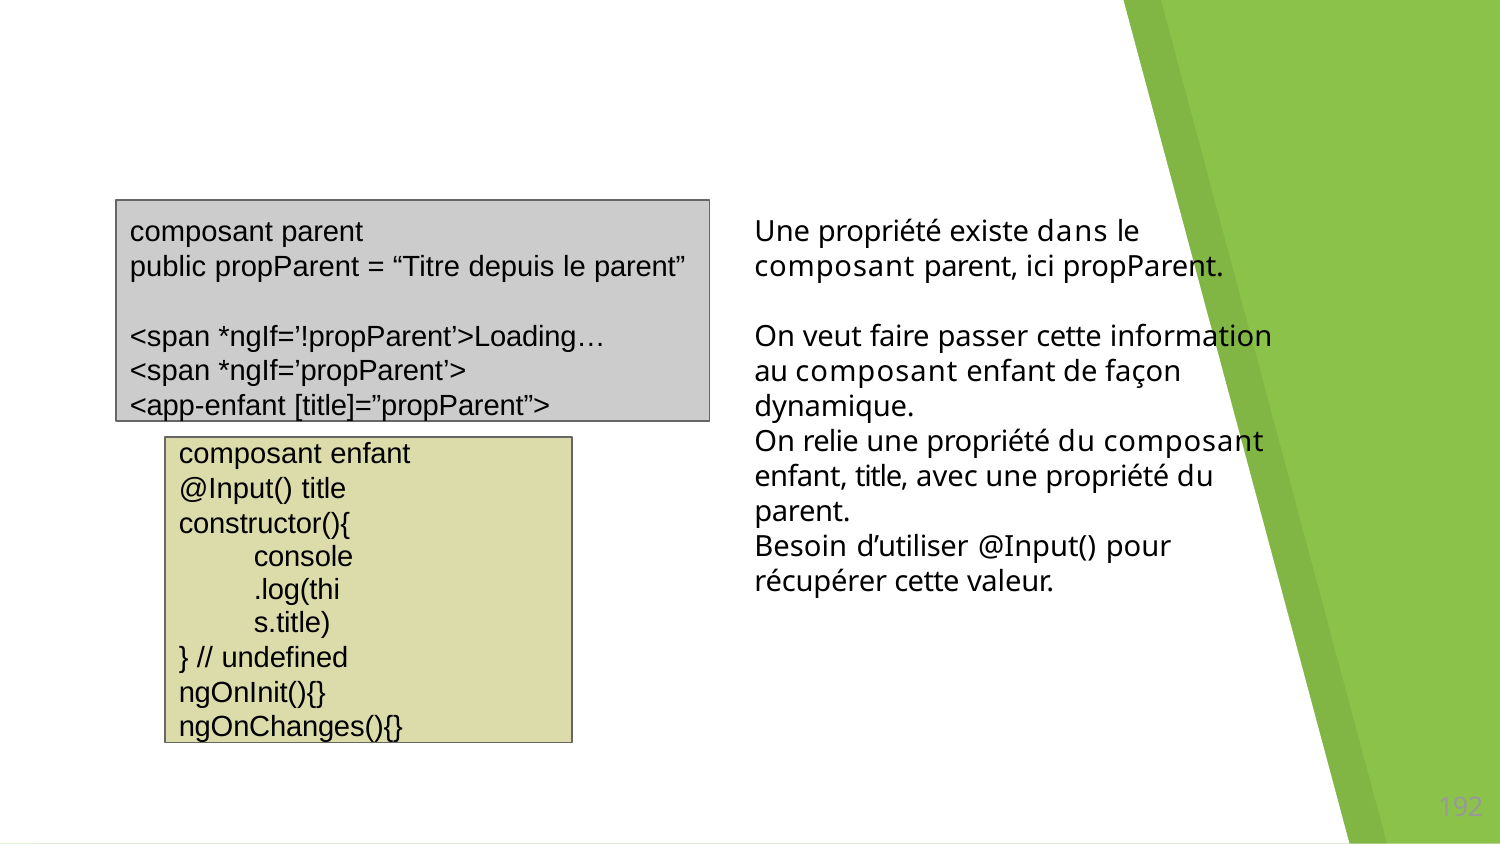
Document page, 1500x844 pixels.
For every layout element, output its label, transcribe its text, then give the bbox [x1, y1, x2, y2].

slide_number 189 [1431, 794, 1488, 844]
text_box Une propriété existe dans le composant parent, ici propParent. [752, 210, 1284, 283]
text_box On veut faire passer cette information au composant enfant de façon dynamique. [752, 315, 1302, 420]
text_box composant enfant @Input() title constructor(){ console.log(this.title) } // undefined ngOnInit(){} ngOnChanges(){} [164, 436, 573, 743]
text_box On relie une propriété du composant enfant, title, avec une propriété du parent. [752, 420, 1310, 528]
text_box Besoin d’utiliser @Input() pour récupérer cette valeur. [752, 525, 1300, 598]
text_box composant parent public propParent = “Titre depuis le parent” <span *ngIf=’!propParent’>Loading… <span *ngIf=’propParent’> <app-enfant [title]=”propParent”> [115, 199, 710, 422]
